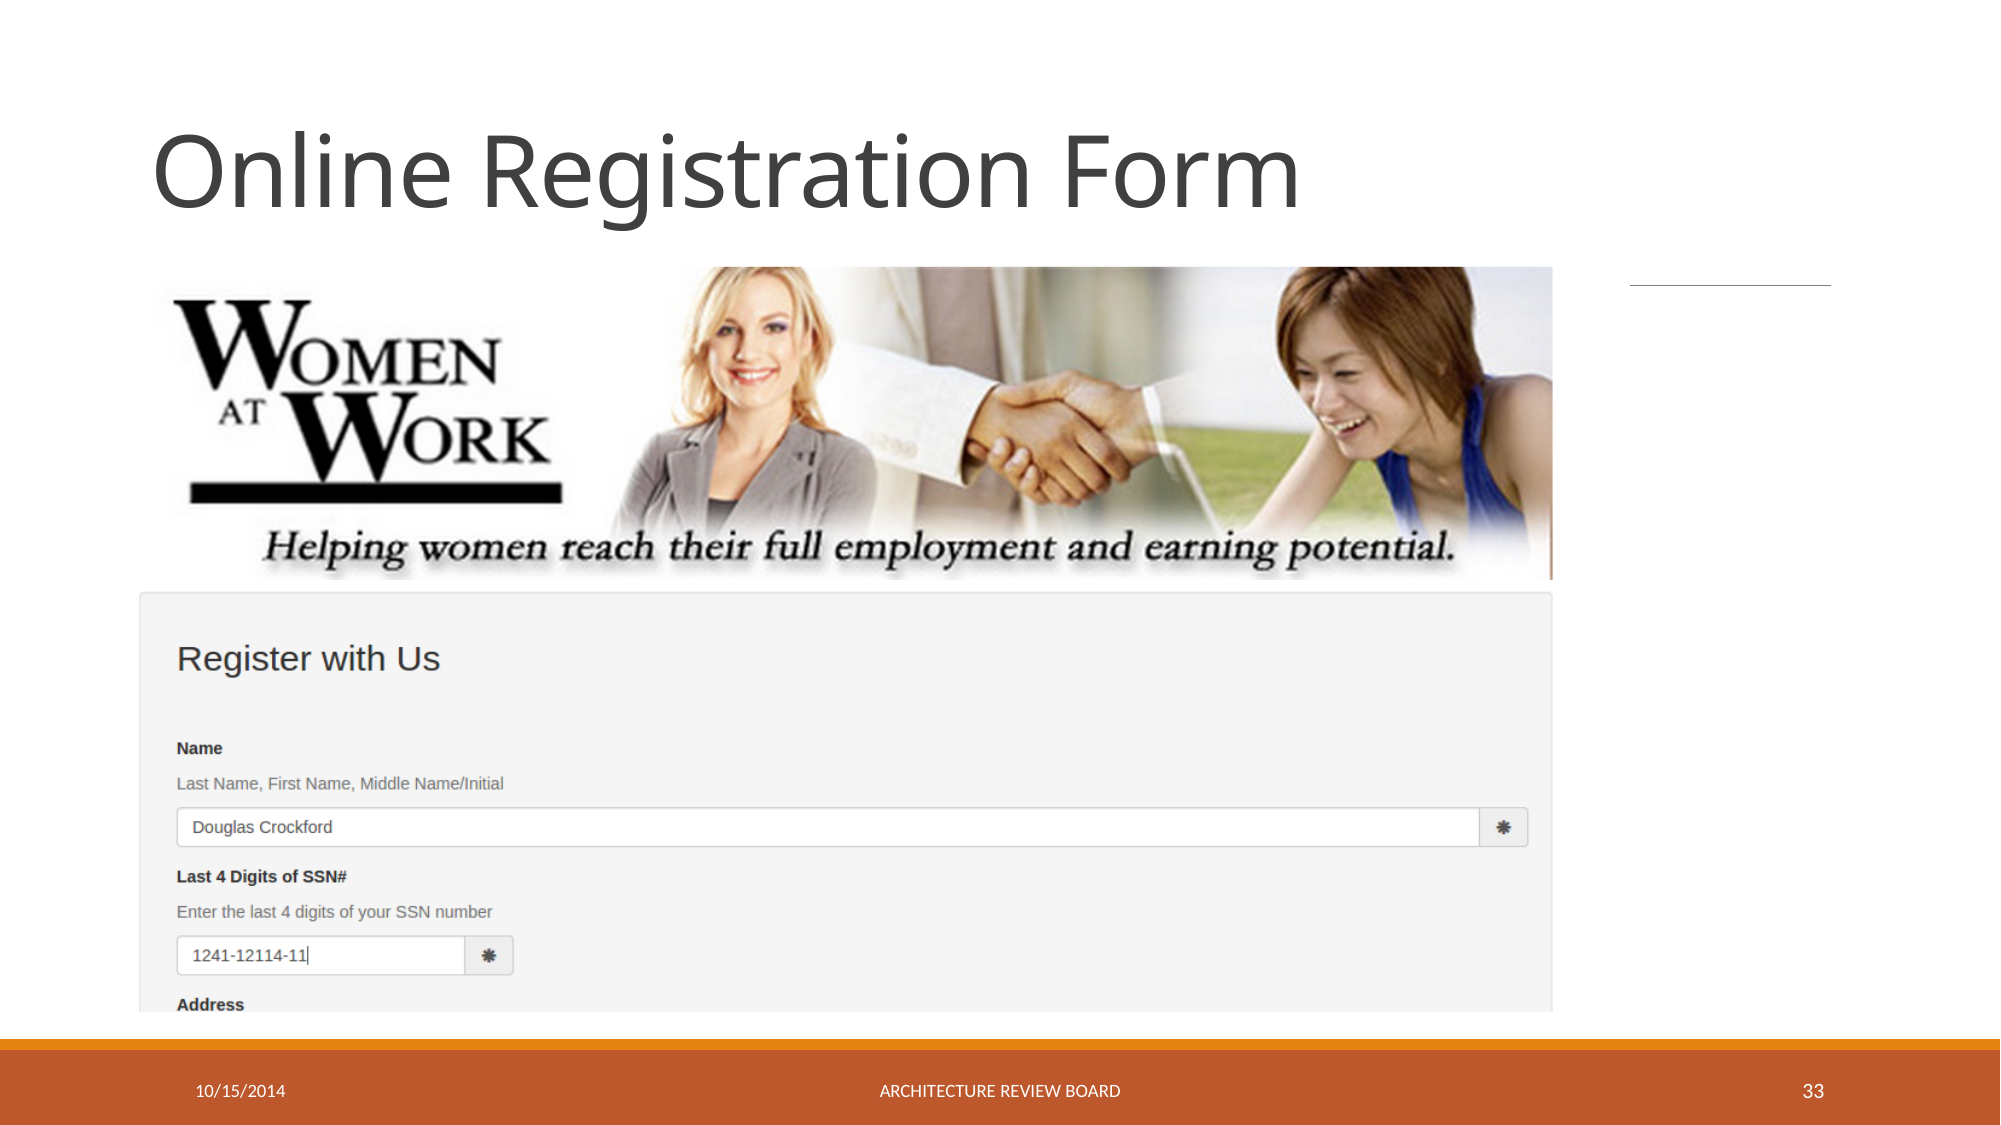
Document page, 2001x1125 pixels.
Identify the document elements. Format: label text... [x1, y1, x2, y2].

picture [61, 253, 1630, 1013]
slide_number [180, 1059, 586, 1120]
slide_number 33 [1624, 1059, 1840, 1120]
footer Architecture review board [604, 1059, 1396, 1120]
title Online Registration Form [135, 17, 1861, 236]
